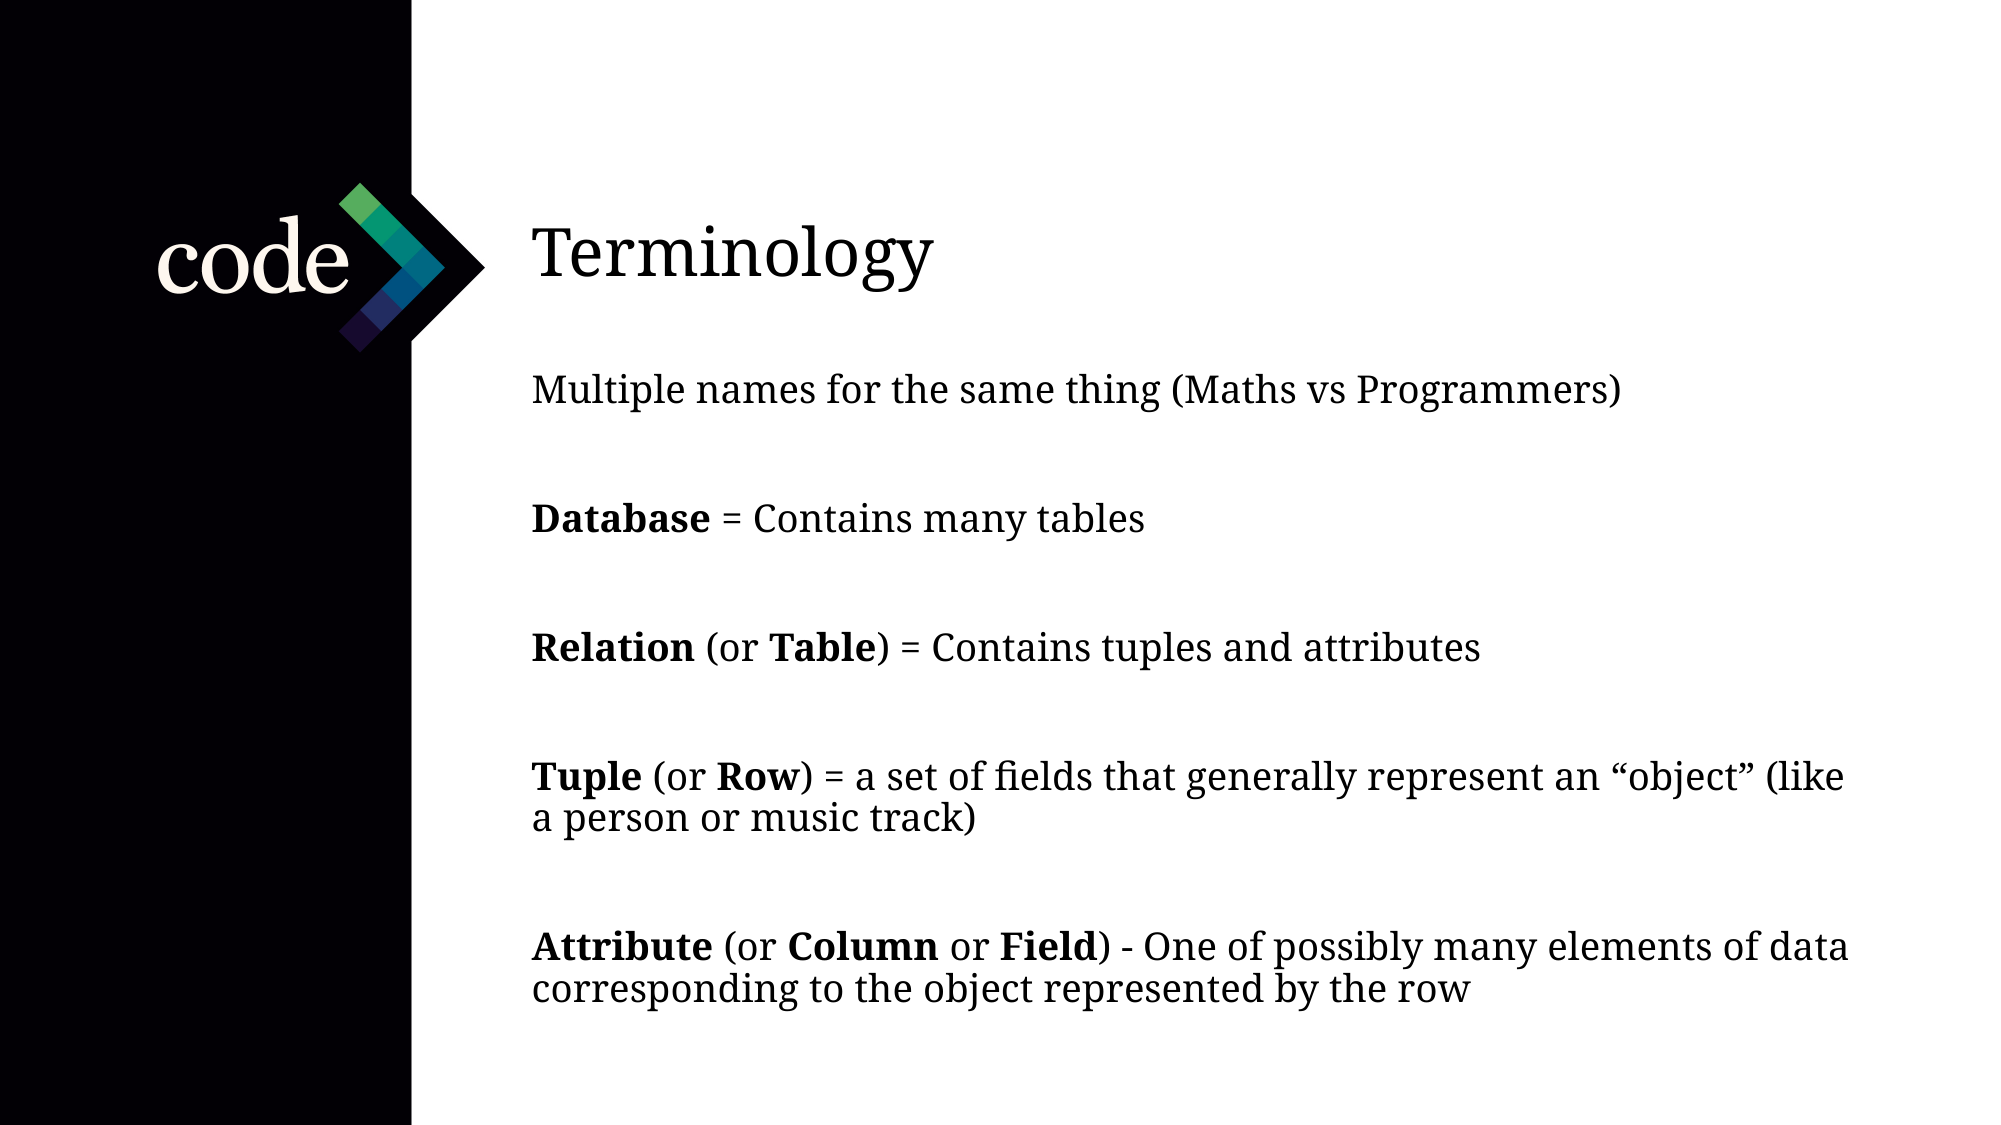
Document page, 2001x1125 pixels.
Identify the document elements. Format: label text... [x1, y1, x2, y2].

picture [0, 0, 2000, 1125]
text_box Terminology [516, 144, 1760, 299]
text_box Multiple names for the same thing (Maths vs Programmers) Database = Contains many tables Relation (or Table) = Contains tuples and attributes Tuple (or Row) = a set of fields that generally represent an “object” (like a person or music track) Attribute (or Column or Field) - One of possibly many elements of data corresponding to the object represented by the row [516, 363, 1873, 1019]
